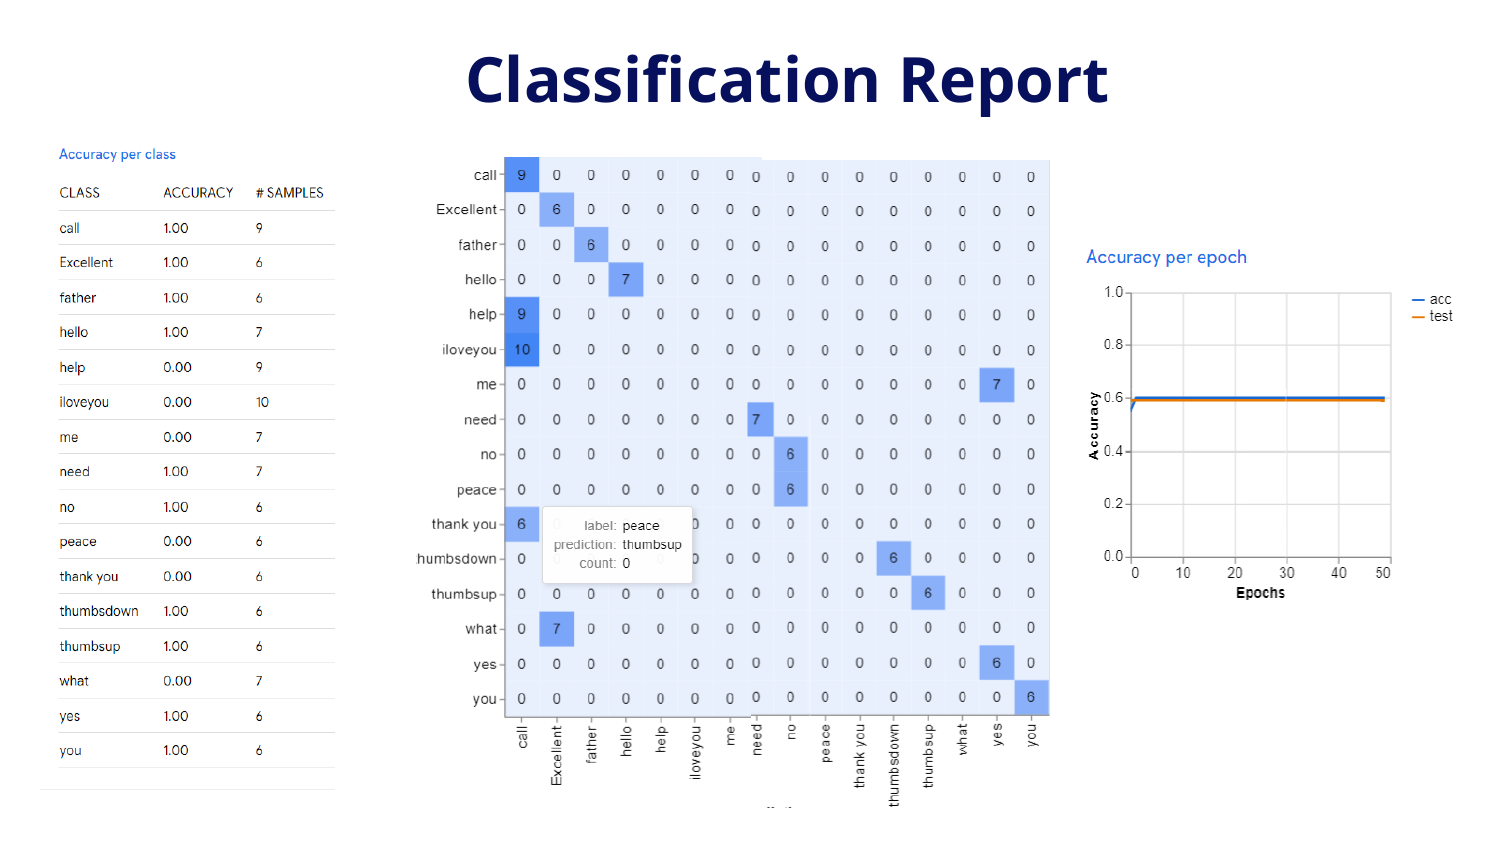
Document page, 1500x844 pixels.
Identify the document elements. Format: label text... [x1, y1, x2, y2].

picture [416, 142, 1053, 808]
title Classification Report [173, 24, 1403, 119]
picture [1077, 231, 1458, 613]
picture [40, 142, 335, 790]
